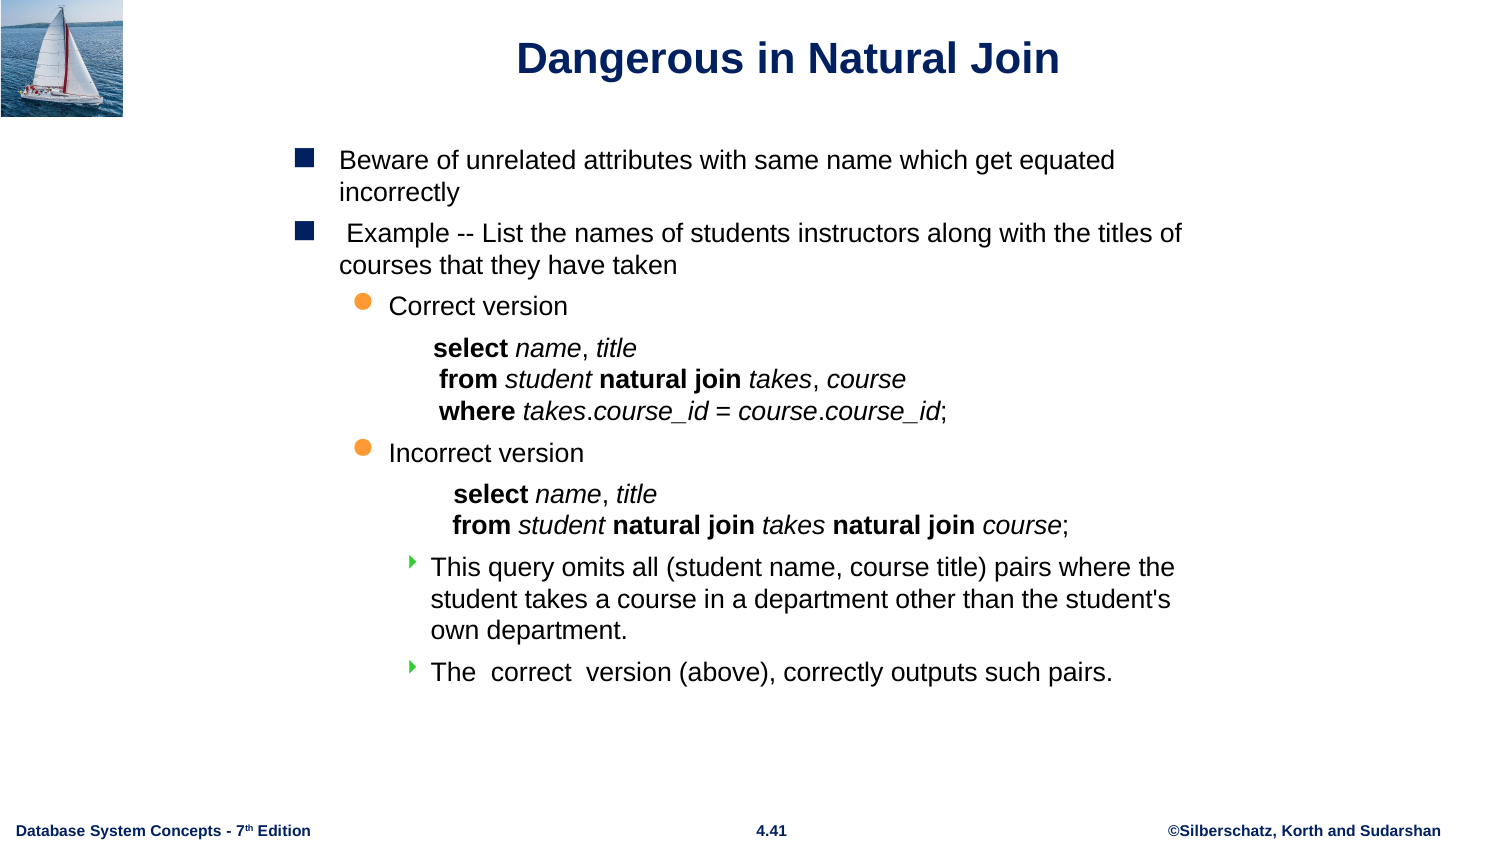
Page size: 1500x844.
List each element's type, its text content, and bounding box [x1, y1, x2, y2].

picture [0, 0, 123, 117]
title Dangerous in Natural Join [125, 14, 1452, 90]
list Beware of unrelated attributes with same name which get equated incorrectly Example -- List the names of students instructors along with the titles of courses that they have taken Correct version select name, title from student natural join takes, course where takes.course_id = course.course_id; Incorrect version select name, title from student natural join takes natural join course; This query omits all (student name, course title) pairs where the student takes a course in a department other than the student's own department. The correct version (above), correctly outputs such pairs. [282, 135, 1226, 744]
